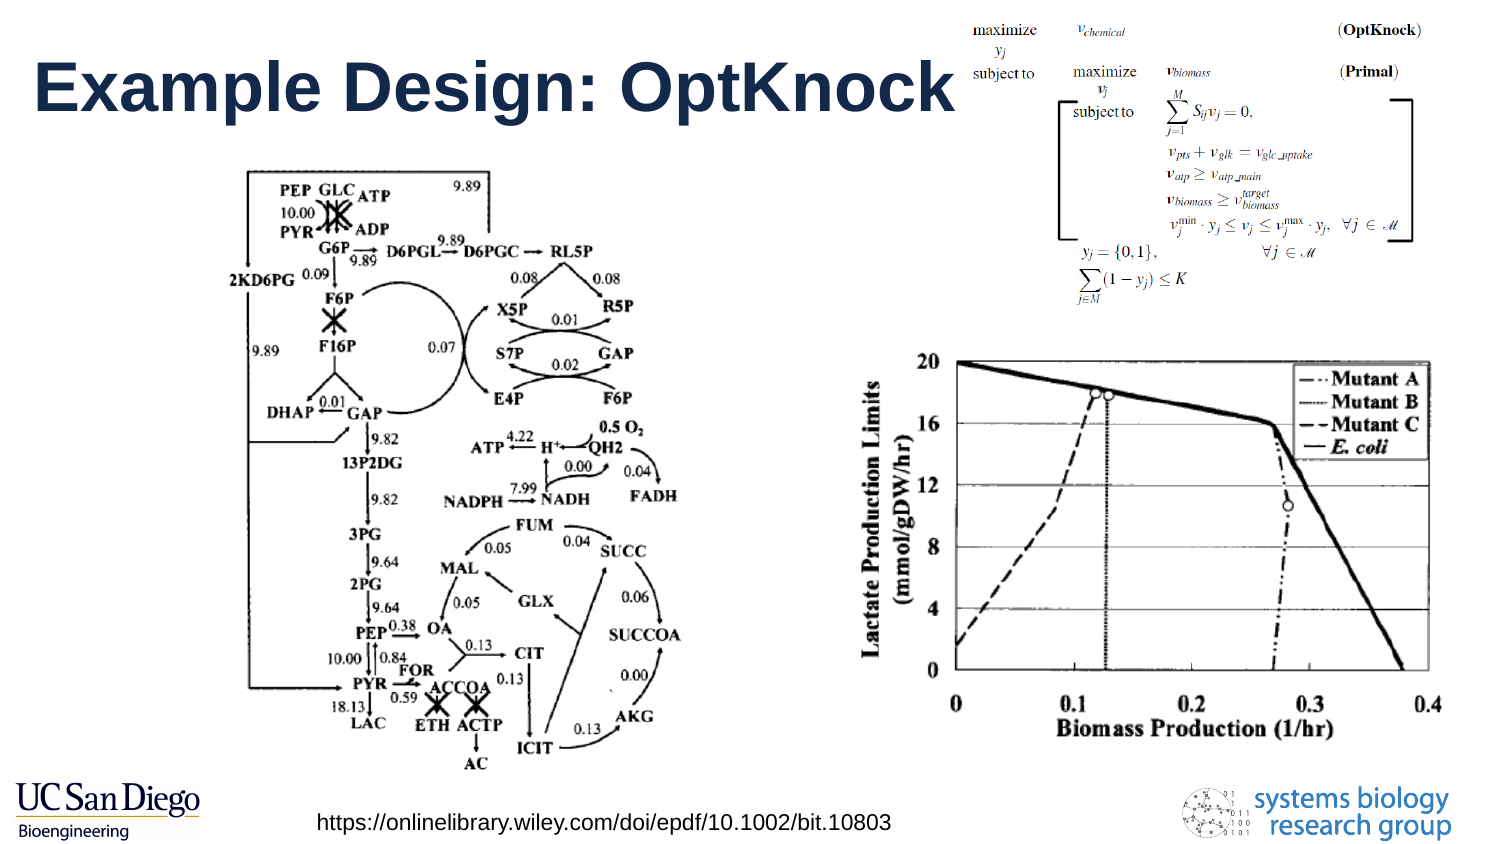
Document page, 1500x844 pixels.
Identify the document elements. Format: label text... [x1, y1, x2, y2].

text_box https://onlinelibrary.wiley.com/doi/epdf/10.1002/bit.10803 [301, 793, 1003, 844]
title Example Design: OptKnock [21, 44, 955, 134]
picture [217, 158, 728, 784]
picture [834, 334, 1461, 761]
picture [961, 10, 1433, 323]
picture [1182, 786, 1451, 842]
picture [12, 781, 202, 842]
